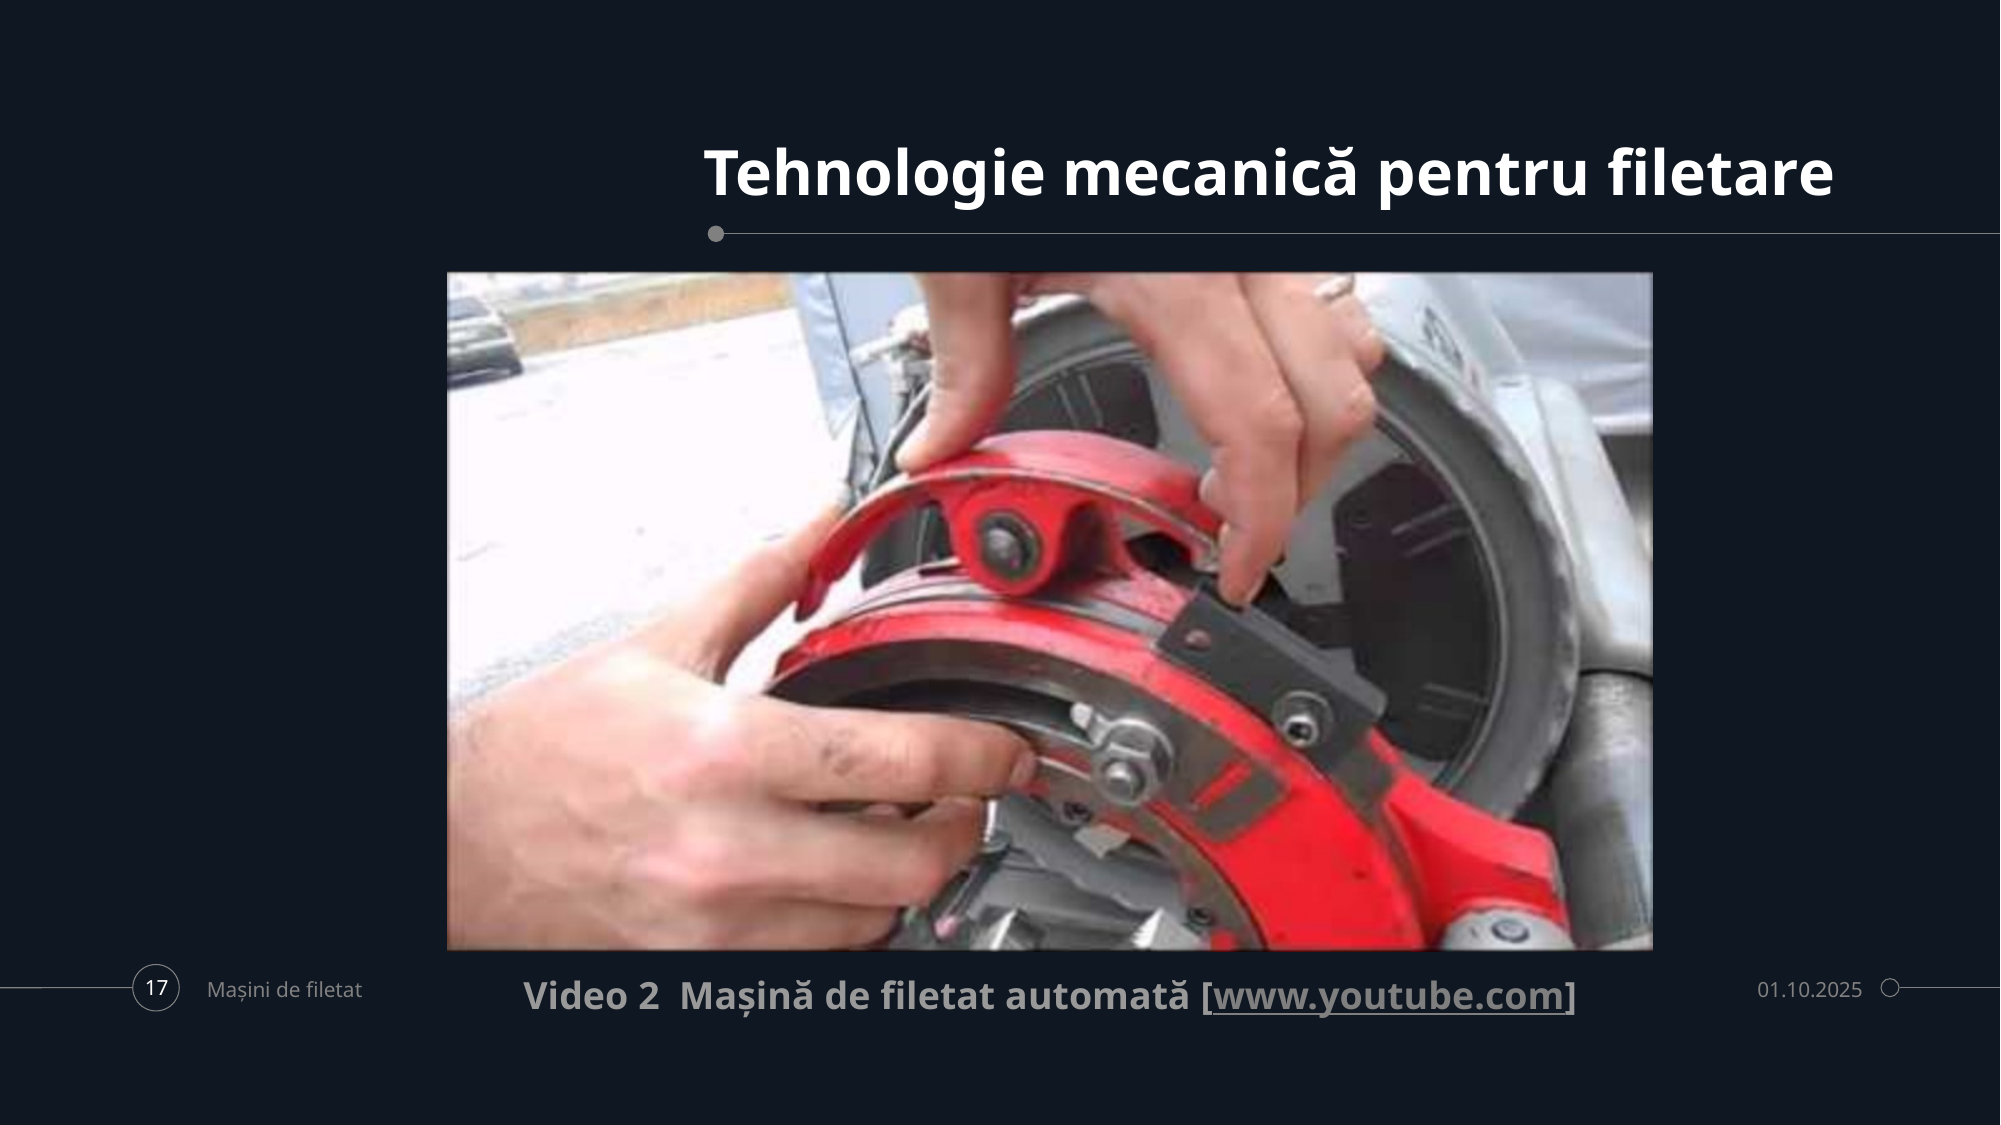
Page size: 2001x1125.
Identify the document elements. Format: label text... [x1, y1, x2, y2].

text_box Video 2 Mașină de filetat automată [www.youtube.com] [503, 964, 1597, 1031]
footer Mașini de filetat [191, 964, 380, 1014]
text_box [446, 271, 1654, 953]
title Tehnologie mecanică pentru filetare [704, 116, 1872, 210]
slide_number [1643, 964, 1863, 1014]
slide_number 17 [127, 964, 186, 1014]
